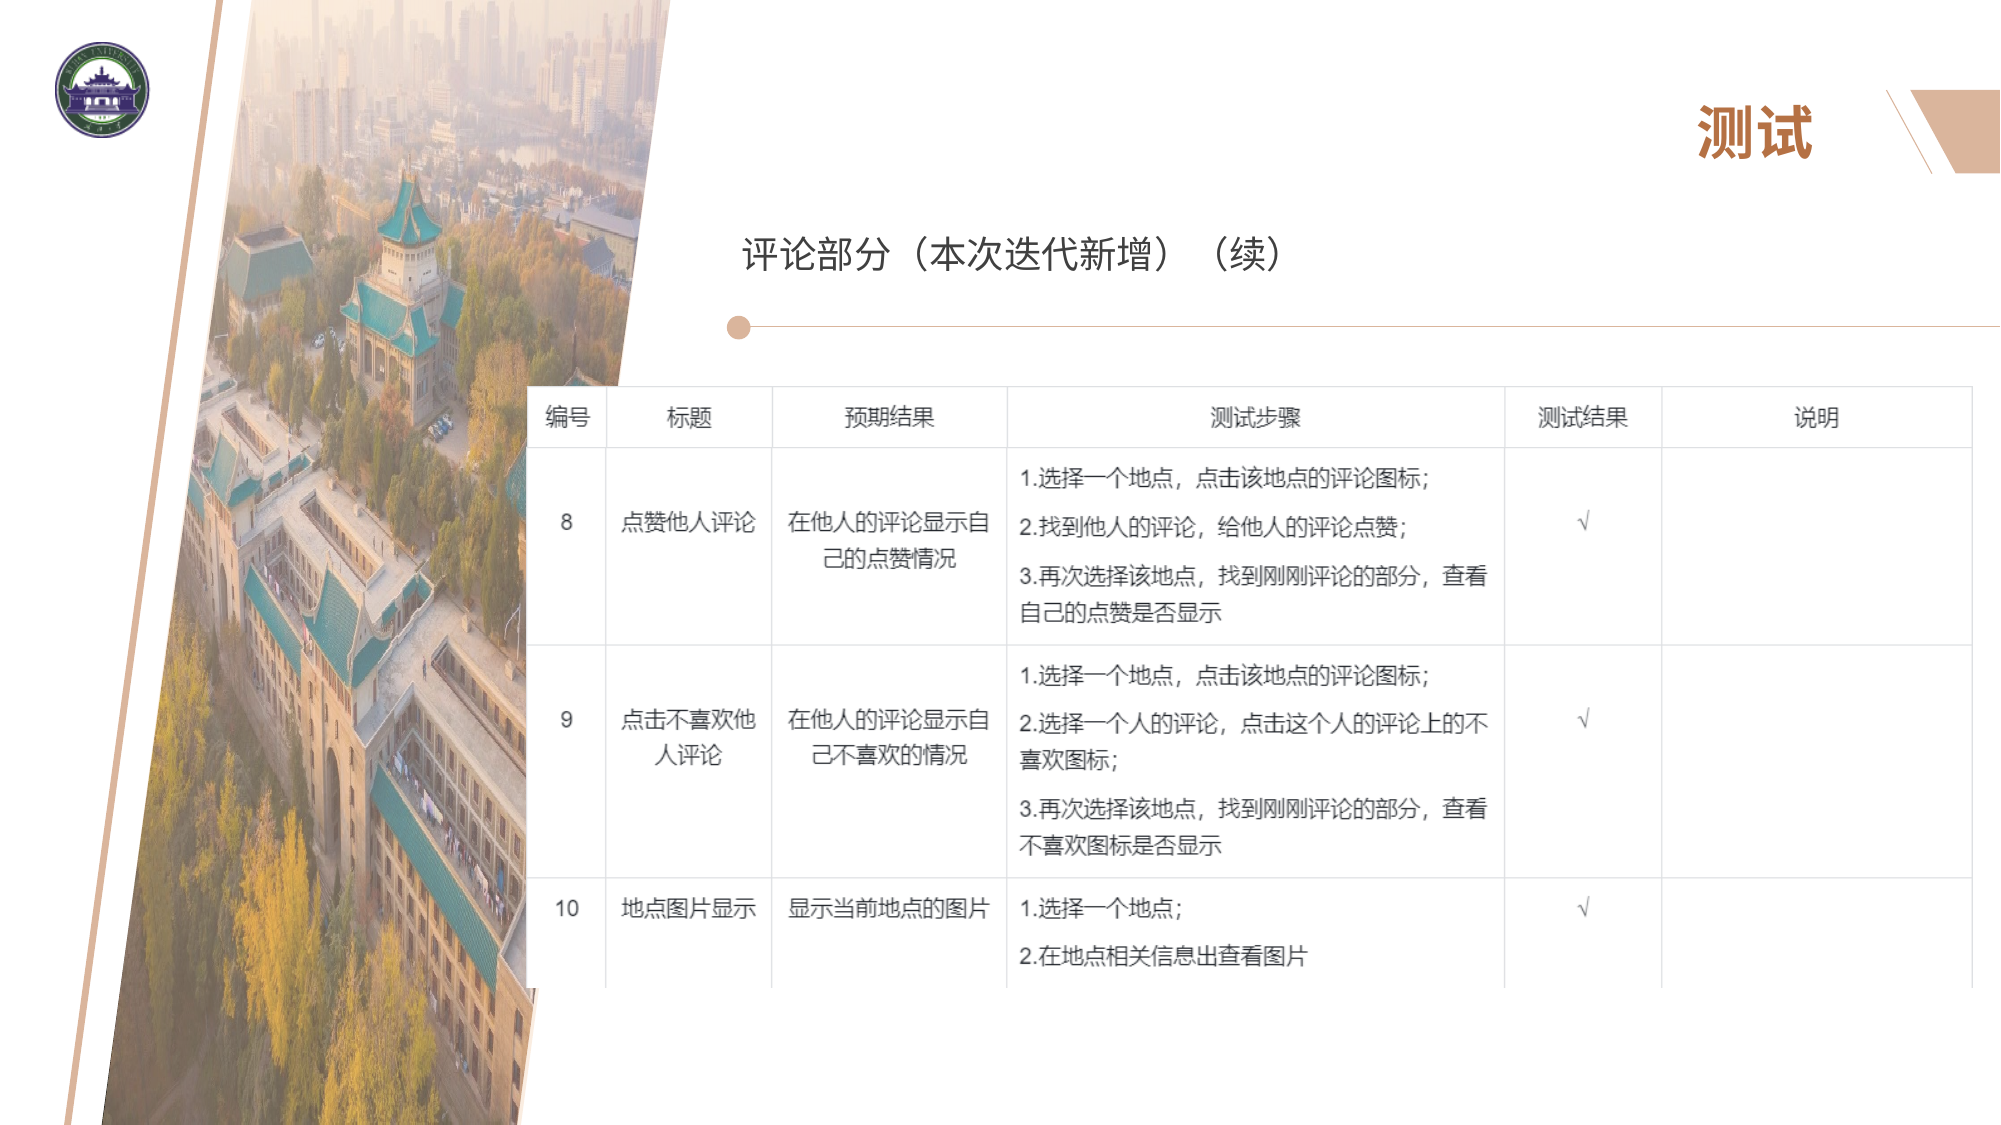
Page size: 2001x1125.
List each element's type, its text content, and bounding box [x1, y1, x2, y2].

text_box 测试 [1696, 95, 1847, 166]
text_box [66, 0, 221, 1125]
text_box 评论部分（本次迭代新增）（续） [726, 201, 1968, 284]
picture [55, 42, 158, 146]
picture [221, 0, 1973, 1125]
text_box [1908, 88, 2000, 175]
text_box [1886, 90, 1932, 174]
text_box [725, 314, 752, 341]
